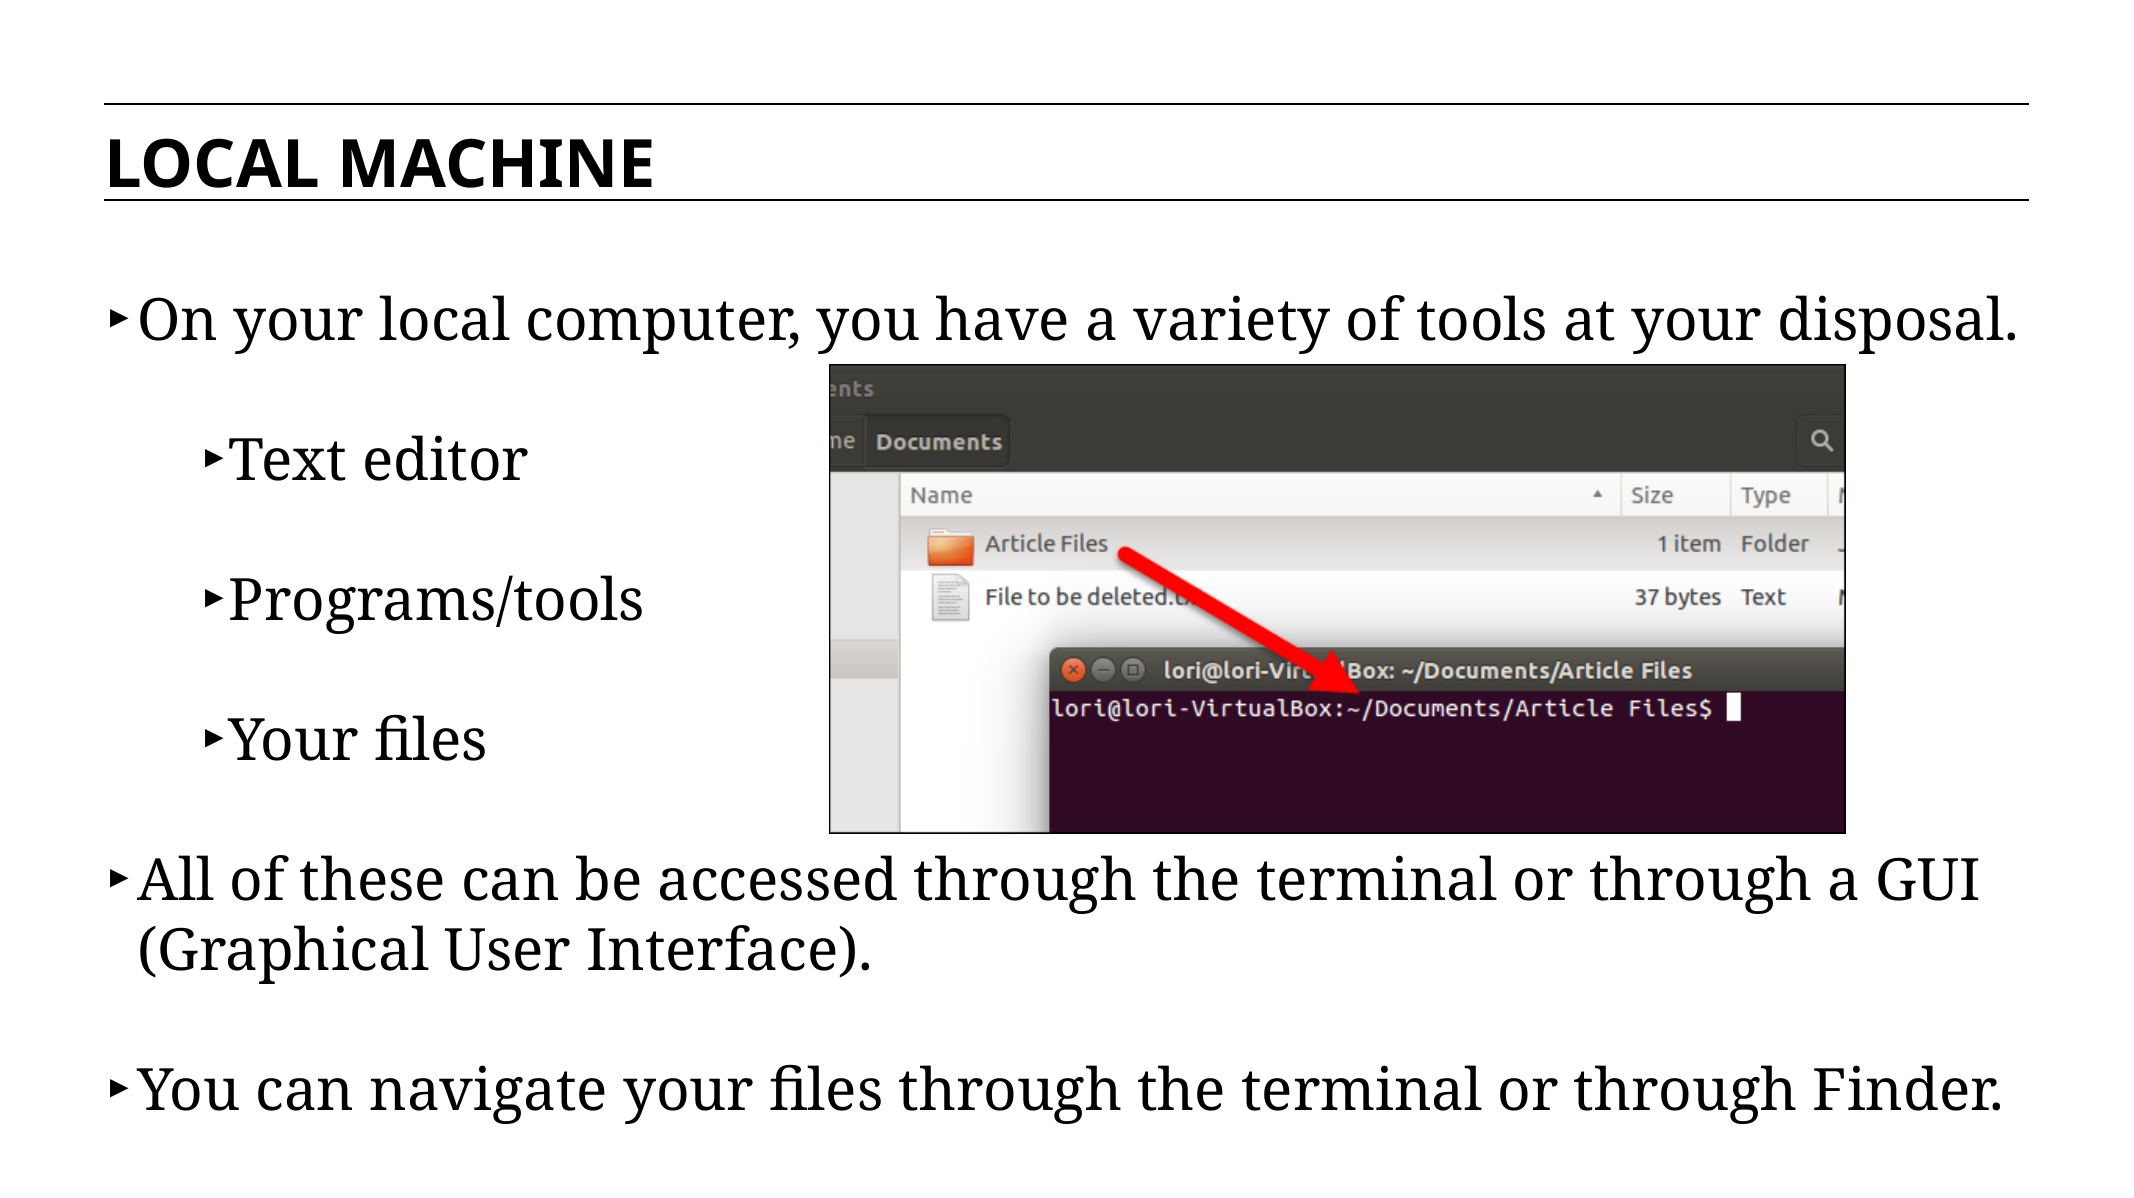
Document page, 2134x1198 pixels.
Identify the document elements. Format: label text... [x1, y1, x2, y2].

list On your local computer, you have a variety of tools at your disposal. Text editor Programs/tools Your files All of these can be accessed through the terminal or through a GUI (Graphical User Interface). You can navigate your files through the terminal or through Finder. [104, 212, 2030, 837]
picture [829, 364, 1846, 834]
text_box LOCAL MACHINE [104, 120, 2030, 192]
